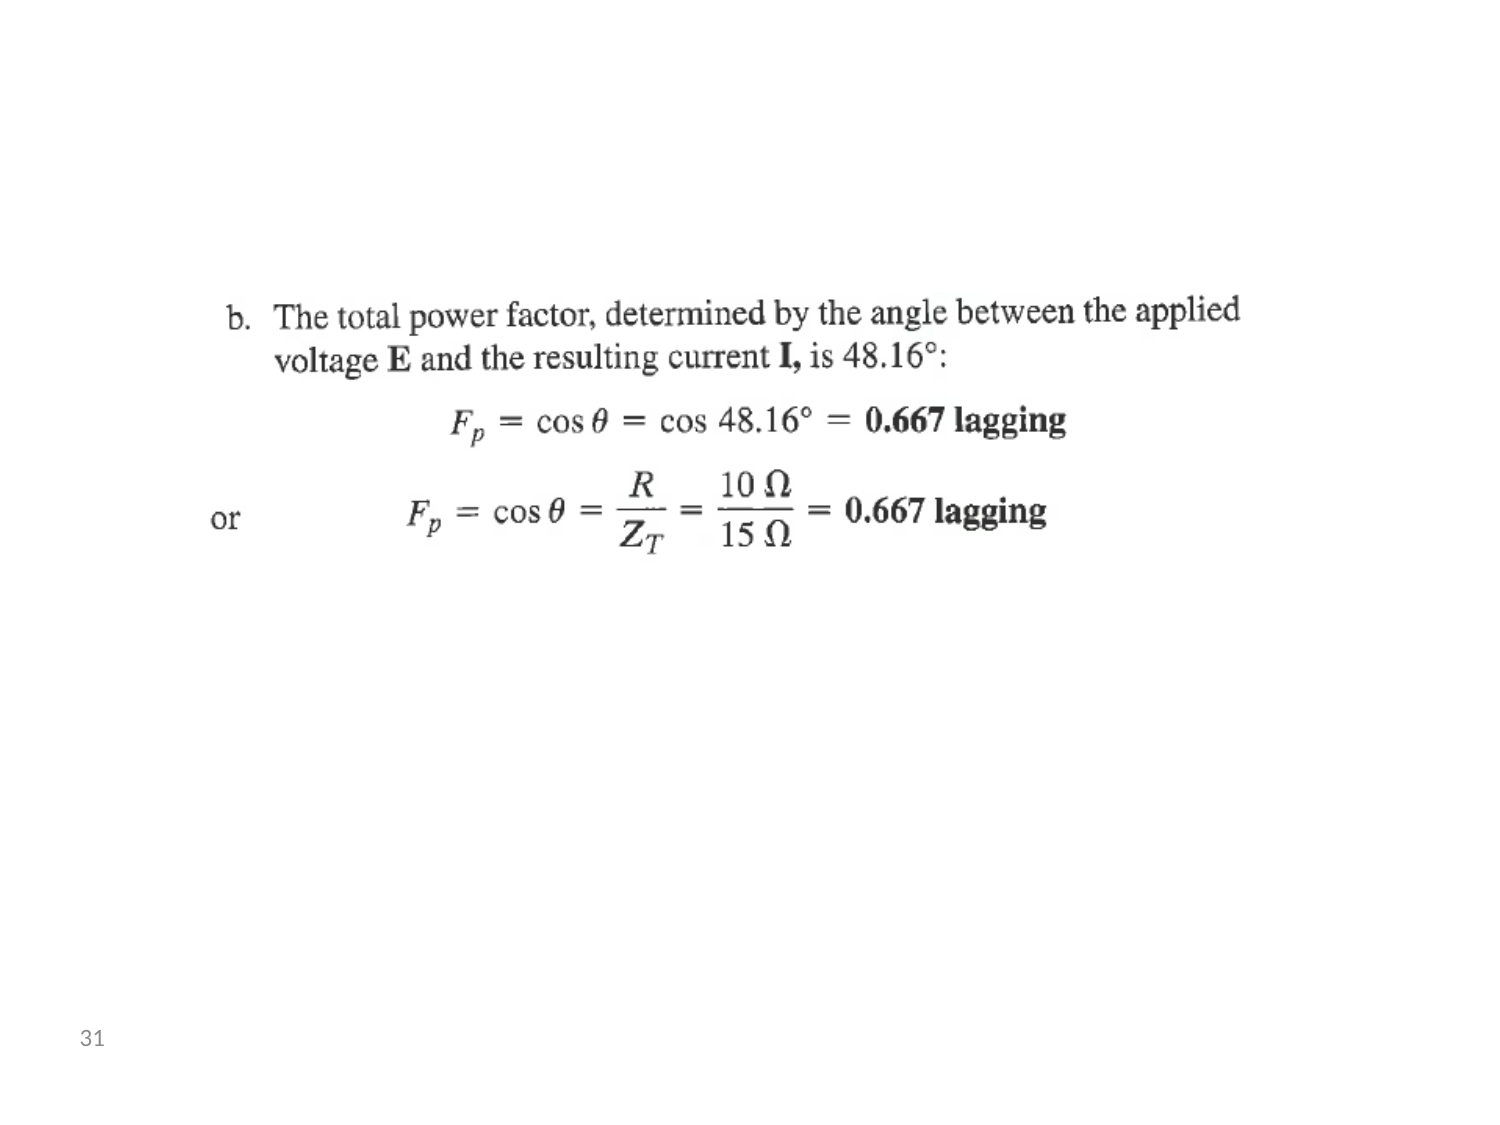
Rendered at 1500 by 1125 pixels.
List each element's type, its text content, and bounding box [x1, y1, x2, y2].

title Example 8 Continued [151, 284, 1426, 397]
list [128, 292, 1264, 564]
slide_number 31 [64, 1006, 415, 1067]
